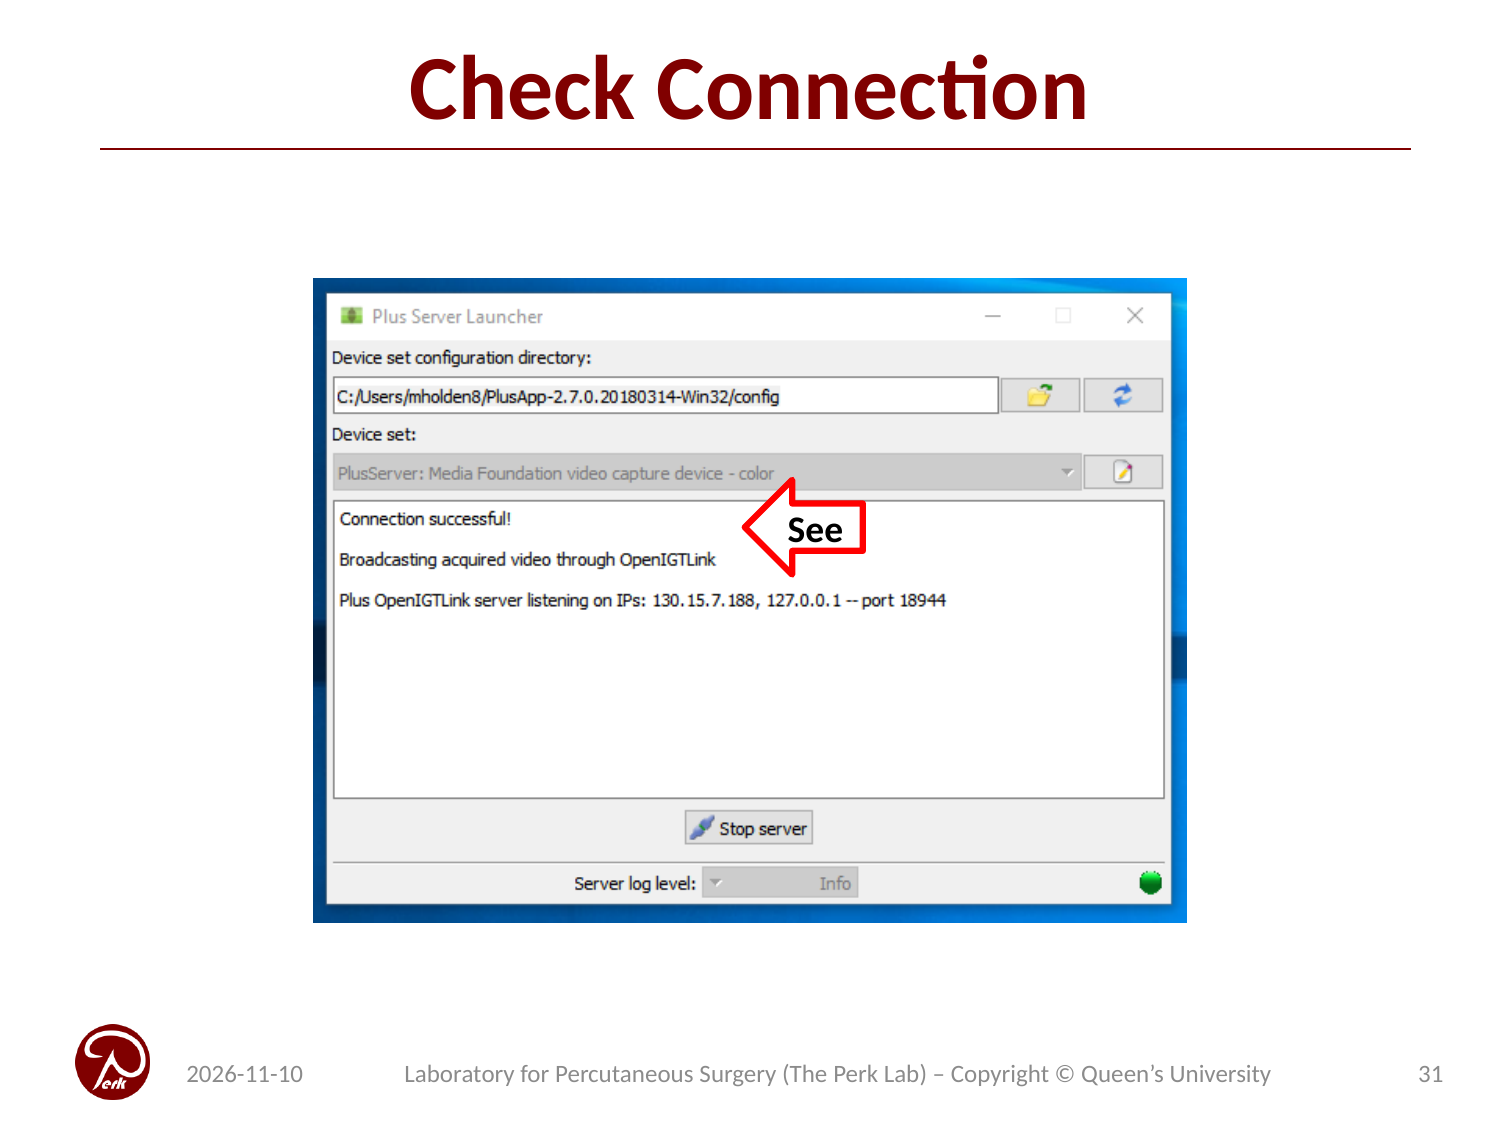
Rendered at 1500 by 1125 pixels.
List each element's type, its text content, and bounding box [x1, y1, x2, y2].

footer Laboratory for Percutaneous Surgery (The Perk Lab) – Copyright © Queen’s University [348, 1042, 1329, 1103]
title Check Connection [75, 7, 1425, 159]
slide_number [171, 1042, 325, 1103]
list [312, 278, 1187, 923]
picture [75, 1024, 150, 1100]
slide_number 31 [1352, 1042, 1459, 1103]
